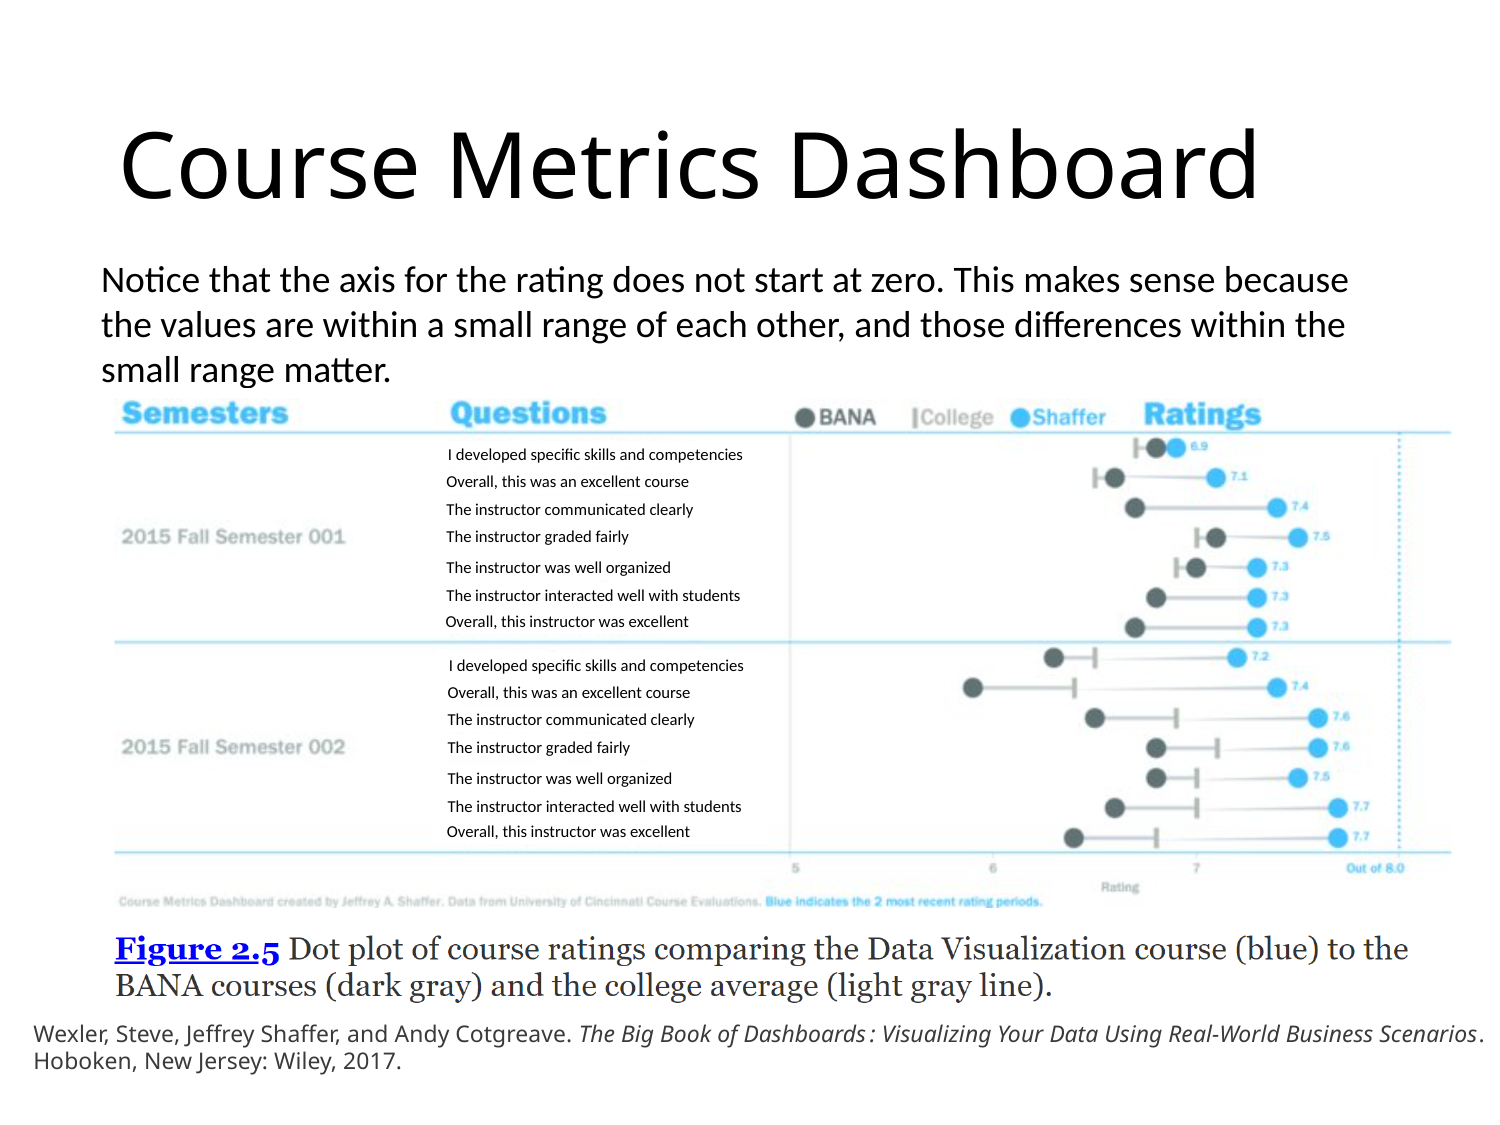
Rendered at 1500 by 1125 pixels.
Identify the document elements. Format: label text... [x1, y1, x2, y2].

text_box Wexler, Steve, Jeffrey Shaffer, and Andy Cotgreave. The Big Book of Dashboards : Visualizing Your Data Using Real-World Business Scenarios. Hoboken, New Jersey: Wiley, 2017. [18, 1012, 1500, 1082]
text_box Notice that the axis for the rating does not start at zero. This makes sense because the values are within a small range of each other, and those differences within the small range matter. [86, 247, 1414, 398]
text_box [430, 441, 770, 634]
title Course Metrics Dashboard [103, 59, 1397, 247]
picture [100, 388, 1468, 1013]
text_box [432, 651, 771, 845]
